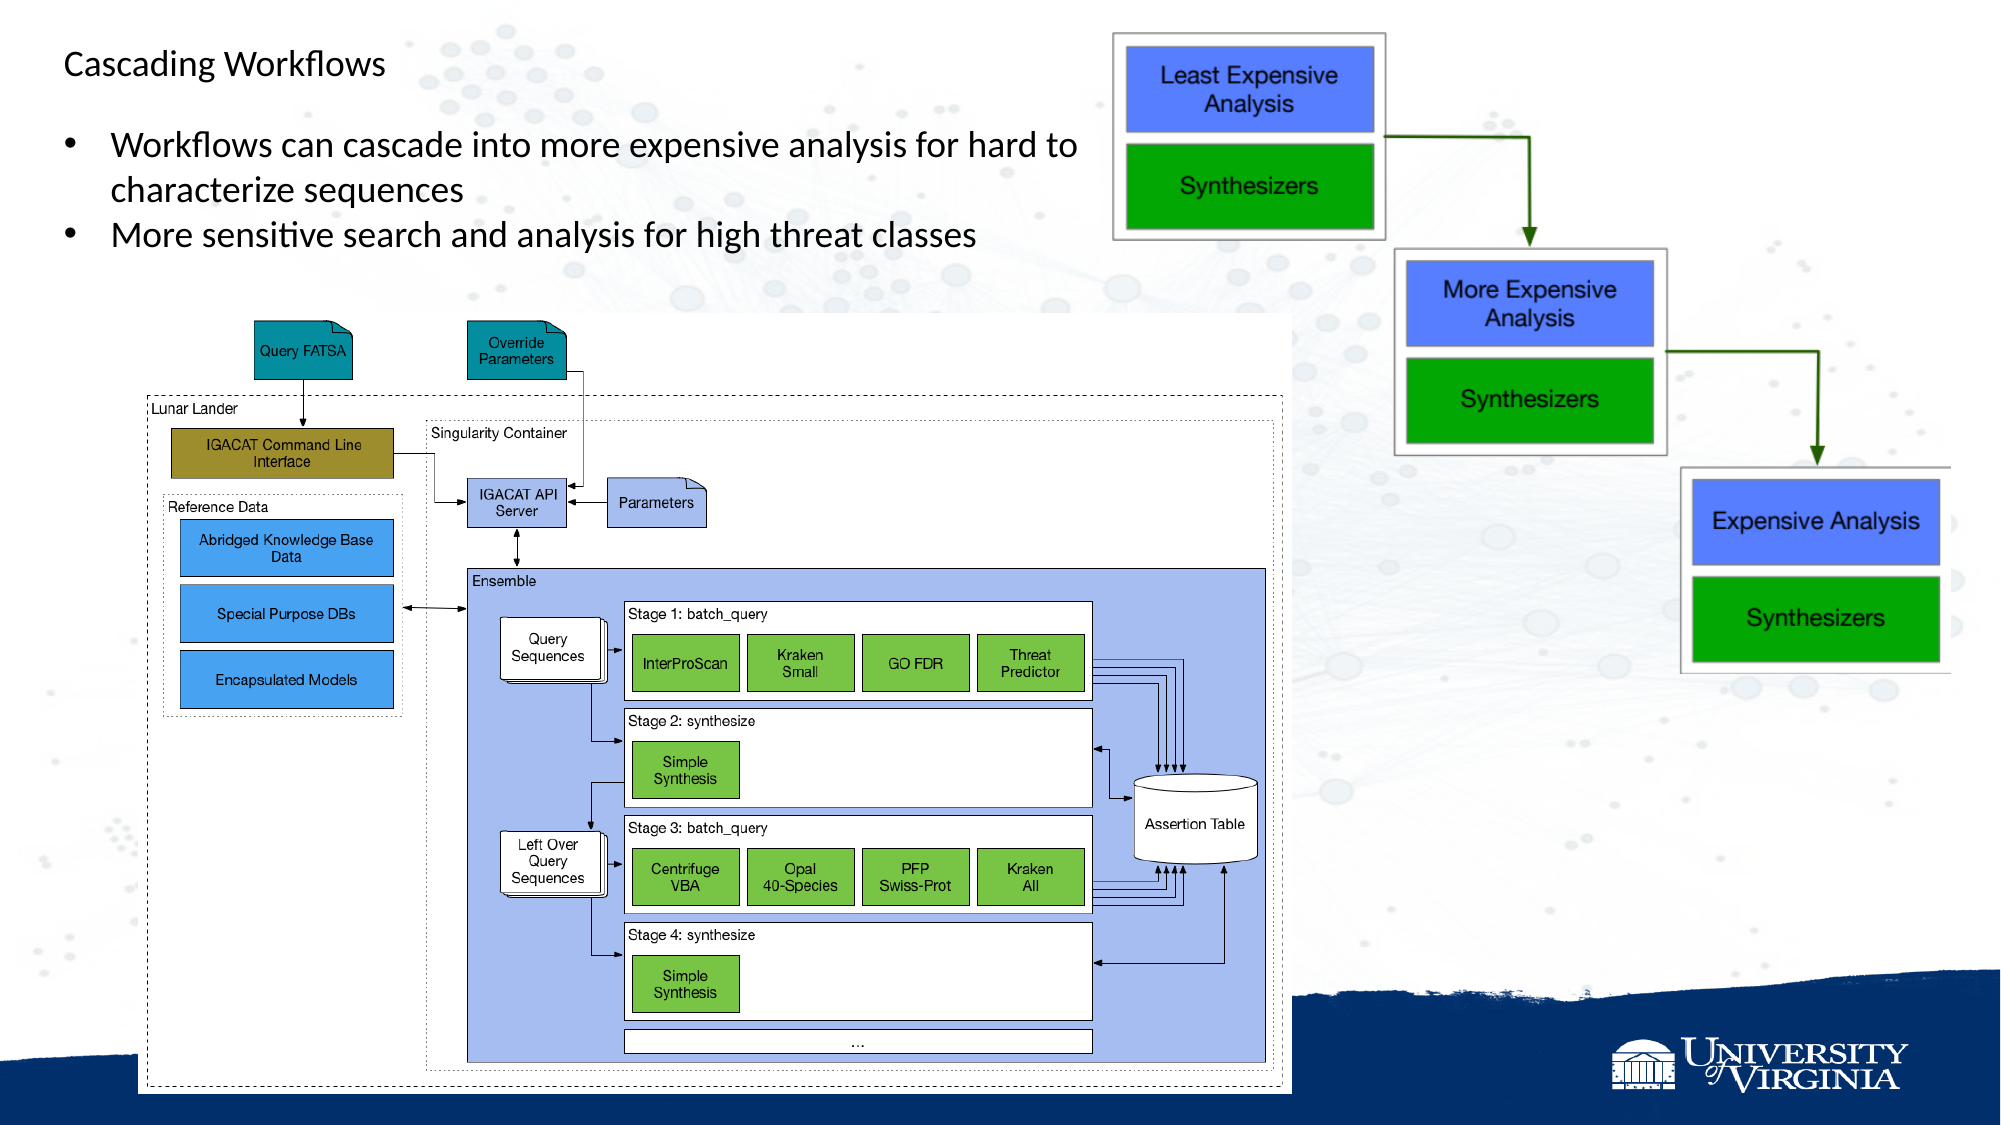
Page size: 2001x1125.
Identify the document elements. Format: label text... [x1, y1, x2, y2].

picture [0, 30, 2001, 1125]
text_box Workflows can cascade into more expensive analysis for hard to characterize sequences More sensitive search and analysis for high threat classes [48, 112, 1095, 263]
text_box Cascading Workflows [48, 31, 708, 91]
